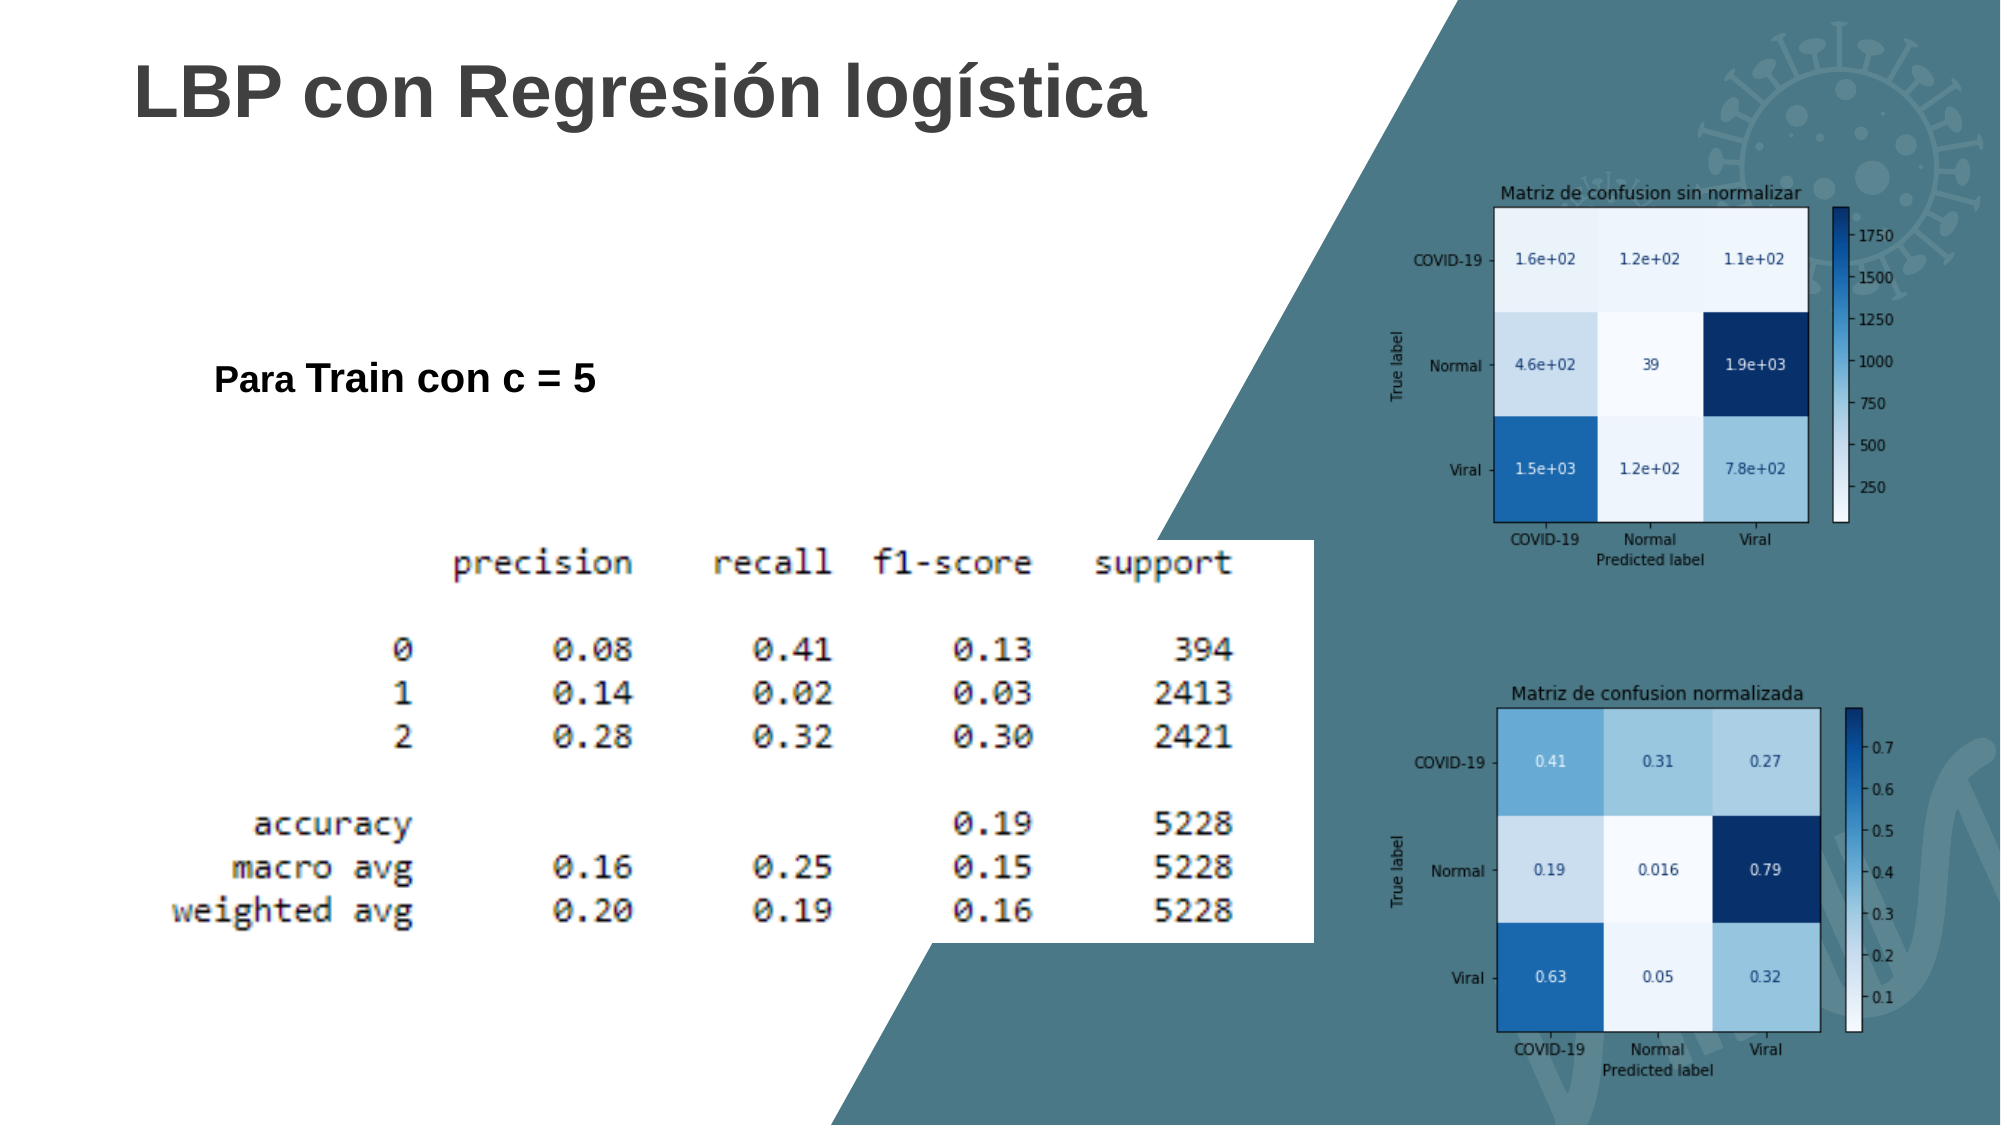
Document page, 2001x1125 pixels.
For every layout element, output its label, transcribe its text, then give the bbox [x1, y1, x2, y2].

text_box Para Train con c = 5 [199, 343, 679, 409]
picture [1382, 175, 1905, 577]
picture [150, 540, 1314, 943]
text_box LBP con Regresión logística [118, 34, 1477, 140]
picture [1382, 675, 1905, 1088]
